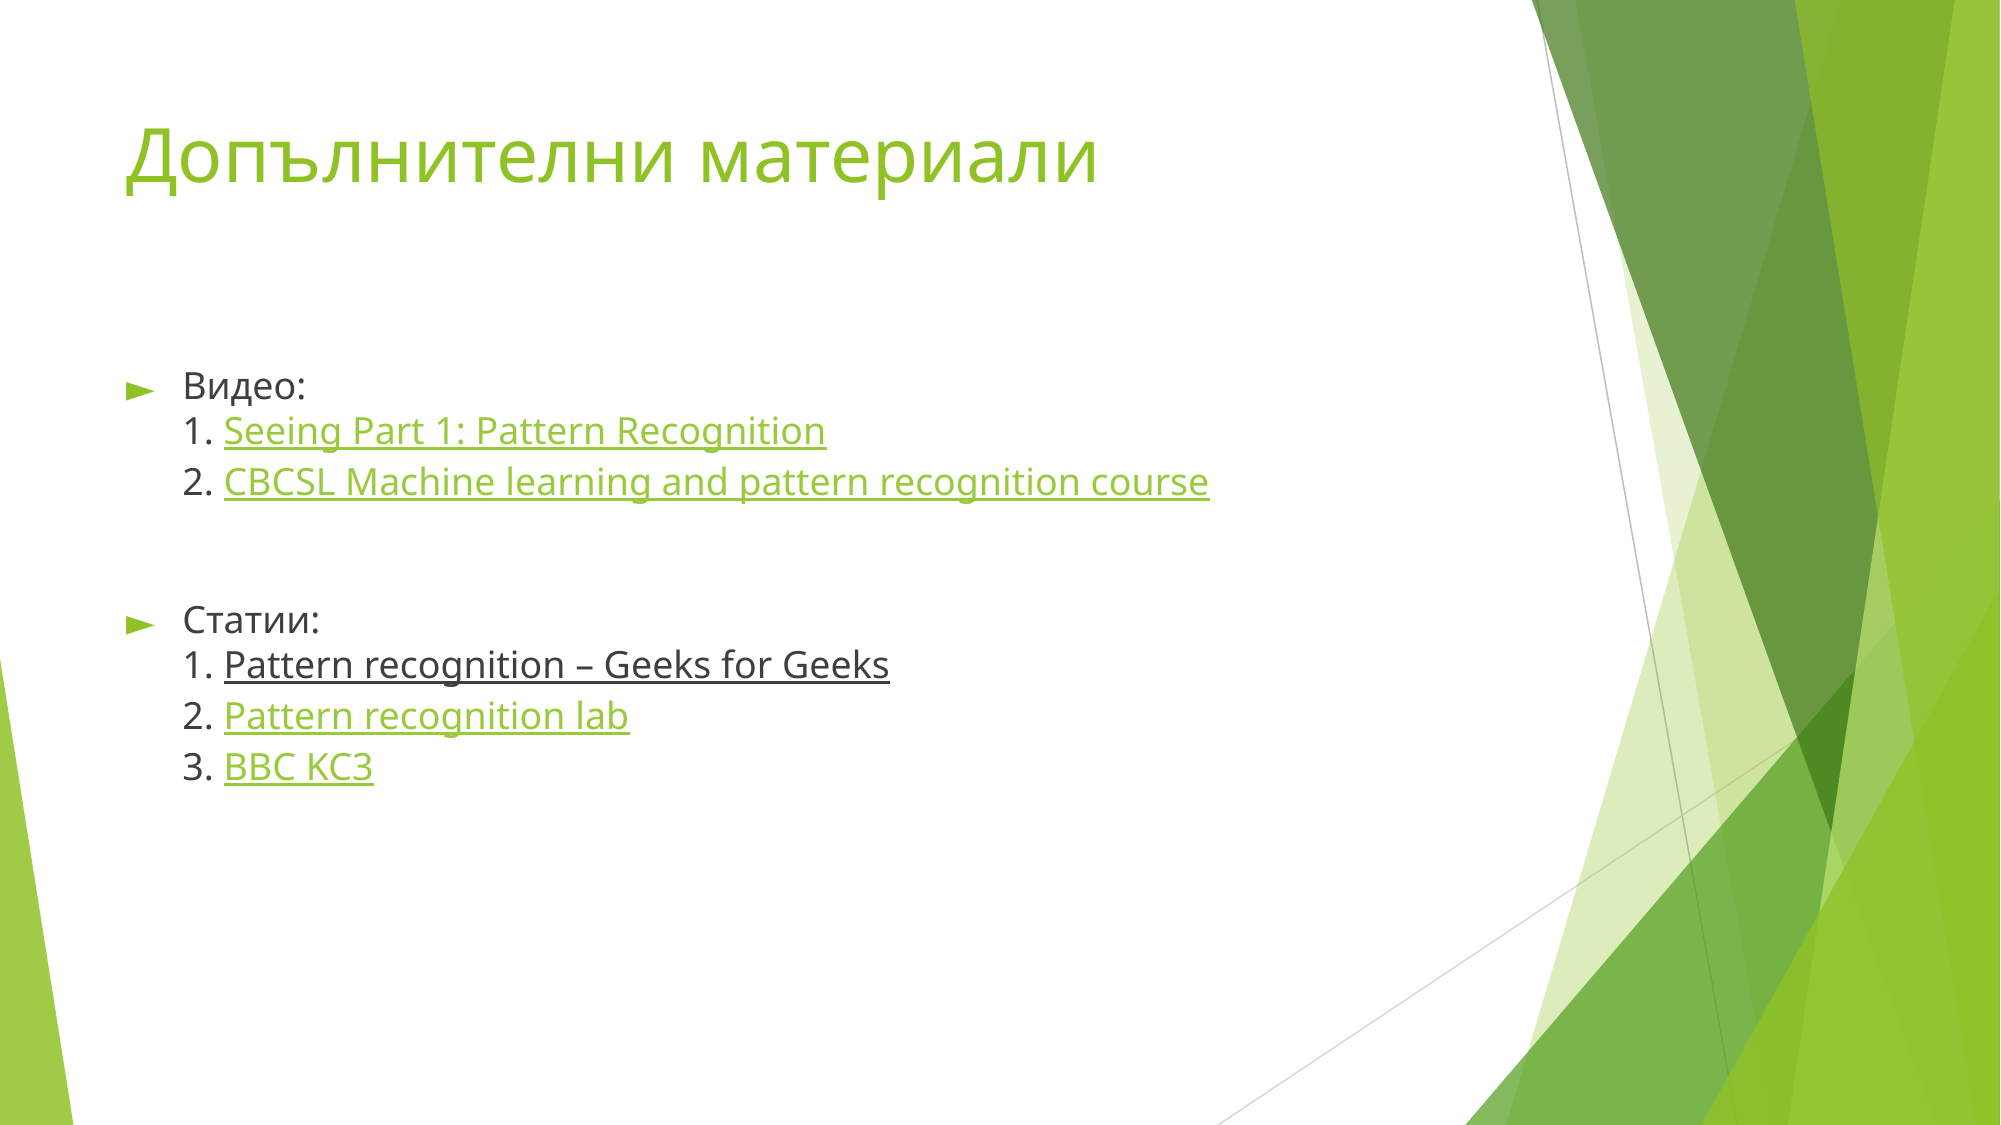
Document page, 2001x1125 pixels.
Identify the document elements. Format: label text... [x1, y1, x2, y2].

title Допълнителни материали [111, 99, 1522, 317]
list Видео: 1. Seeing Part 1: Pattern Recognition 2. CBCSL Machine learning and pattern recognition course Статии: 1. Pattern recognition – Geeks for Geeks 2. Pattern recognition lab 3. BBC KC3 [111, 354, 1522, 992]
